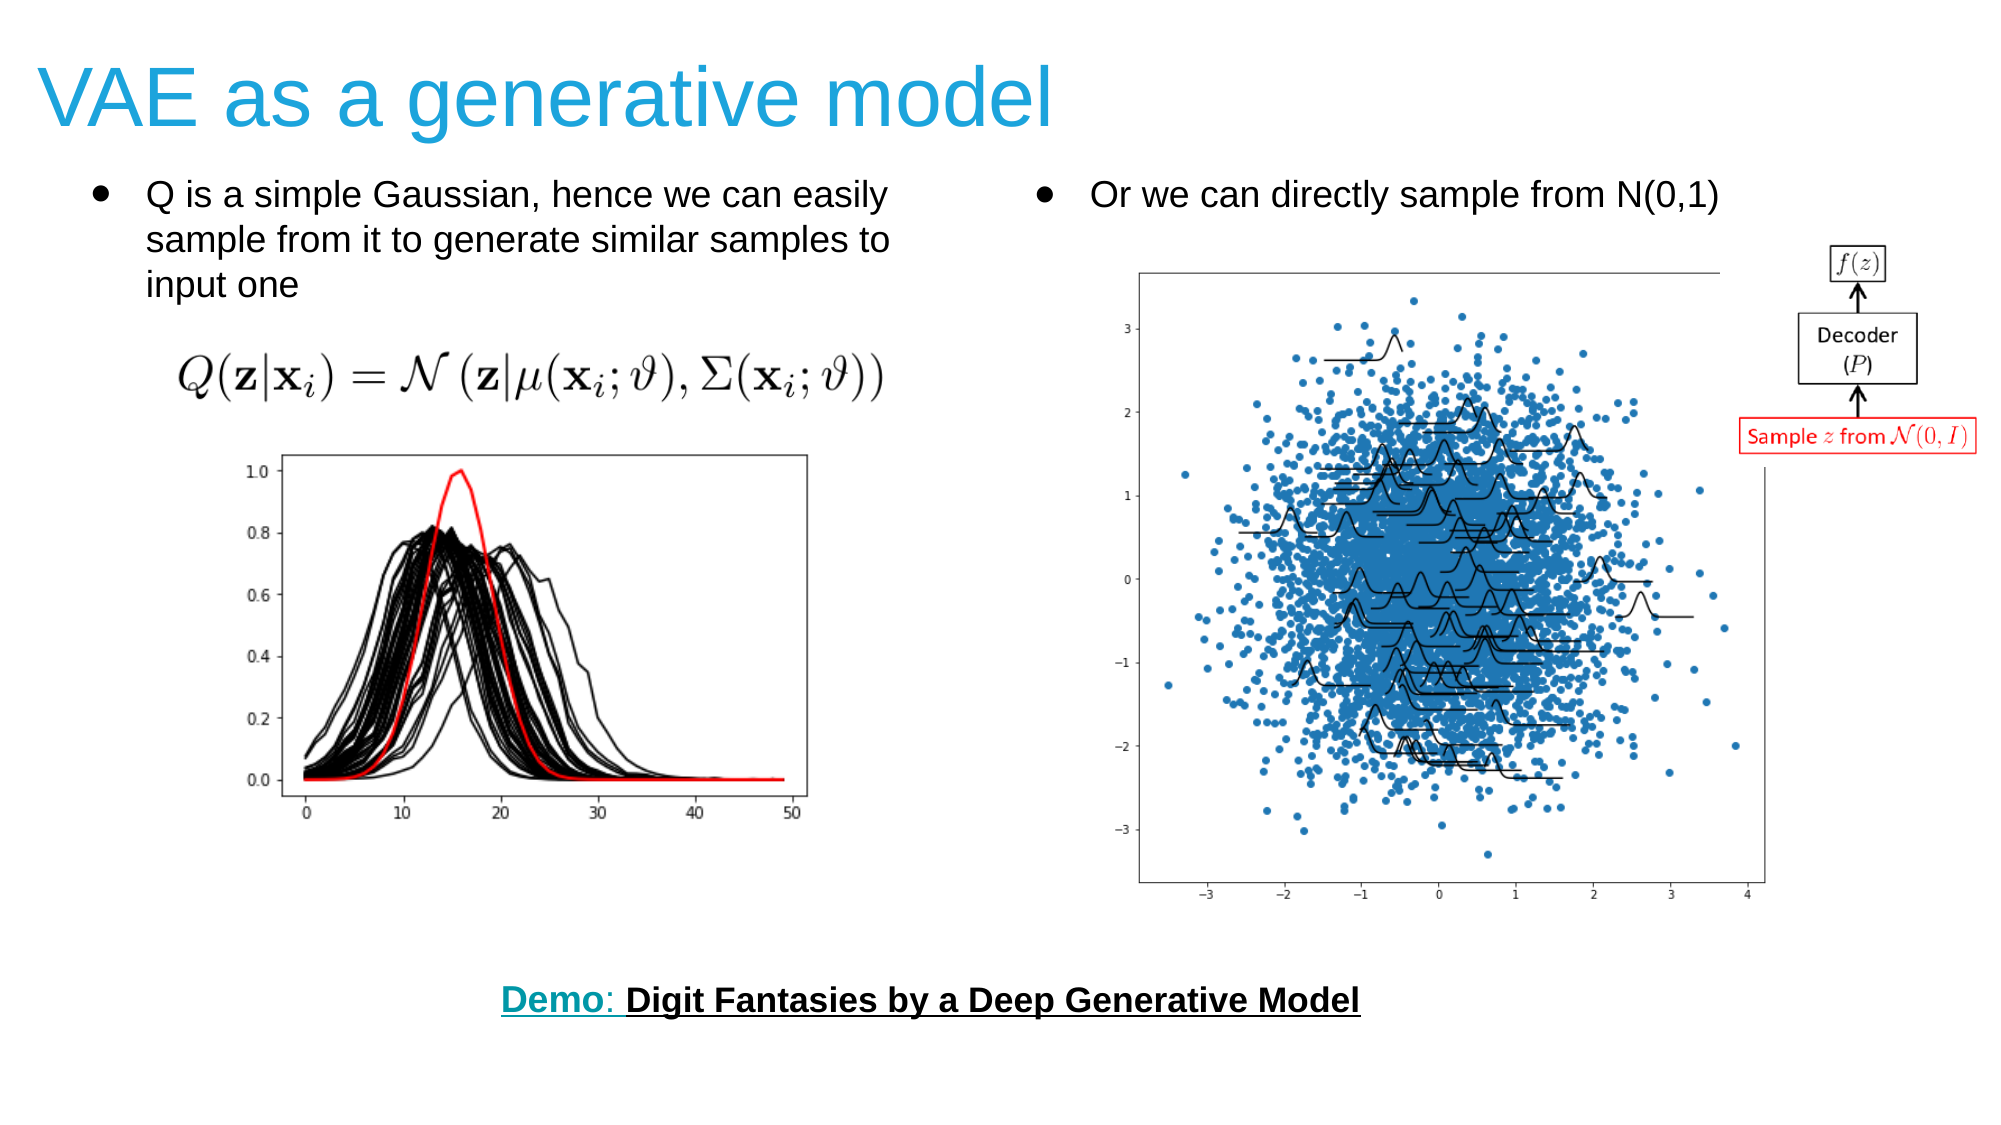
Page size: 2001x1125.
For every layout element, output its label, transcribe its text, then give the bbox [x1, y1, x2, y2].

picture [1085, 229, 1992, 910]
picture [164, 327, 903, 432]
text_box Q is a simple Gaussian, hence we can easily sample from it to generate similar samples to input one [55, 154, 916, 320]
text_box Or we can directly sample from N(0,1) [999, 154, 1860, 320]
text_box Demo: Digit Fantasies by a Deep Generative Model [485, 960, 1480, 1032]
picture [230, 438, 838, 841]
title VAE as a generative model [22, 29, 1887, 155]
